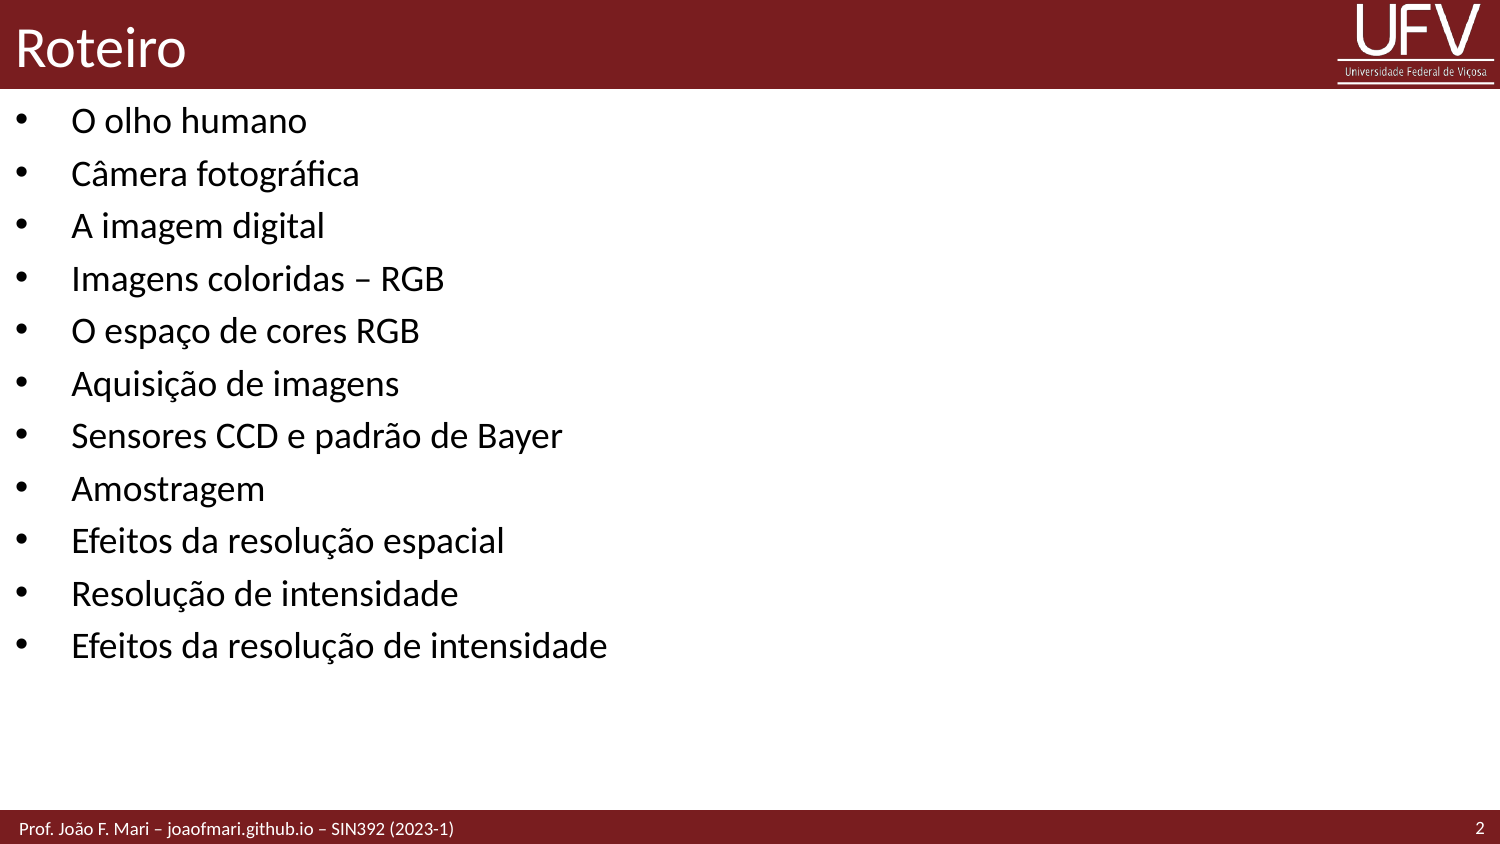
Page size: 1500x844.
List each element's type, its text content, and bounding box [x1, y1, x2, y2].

title Roteiro [0, 0, 1500, 88]
list O olho humano Câmera fotográfica A imagem digital Imagens coloridas – RGB O espaço de cores RGB Aquisição de imagens Sensores CCD e padrão de Bayer Amostragem Efeitos da resolução espacial Resolução de intensidade Efeitos da resolução de intensidade [0, 88, 1500, 812]
footer Prof. João F. Mari – joaofmari.github.io – SIN392 (2023-1) [0, 812, 1034, 844]
slide_number 2 [1328, 811, 1500, 844]
